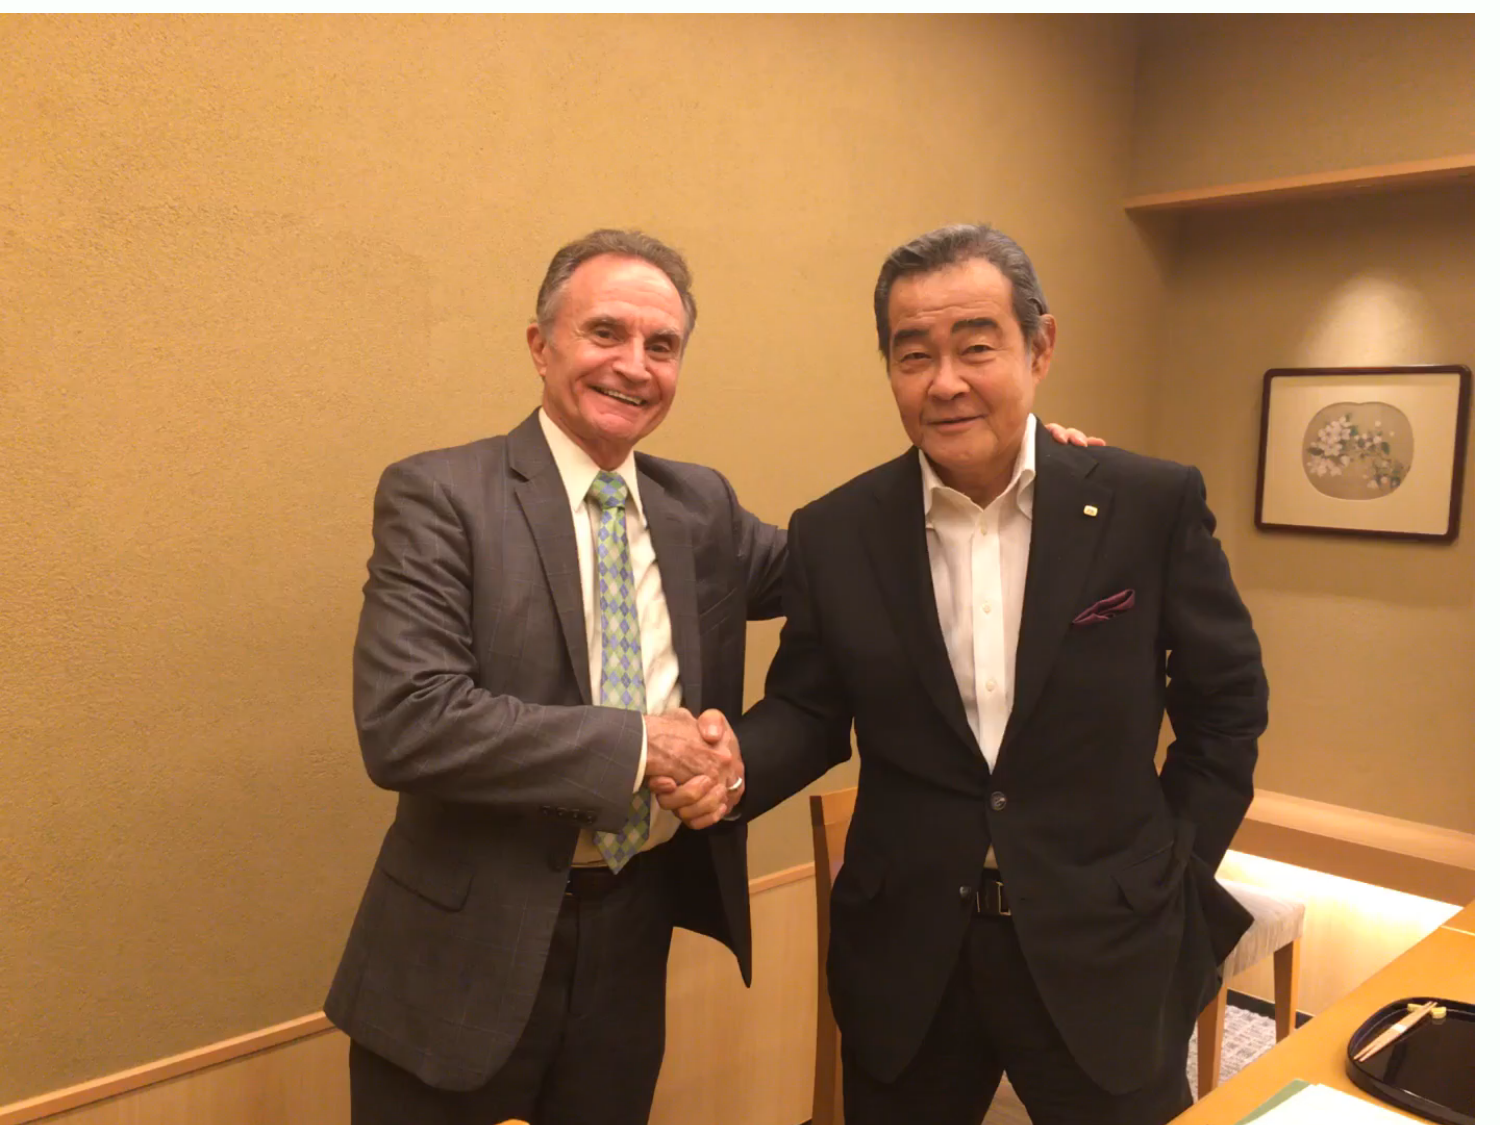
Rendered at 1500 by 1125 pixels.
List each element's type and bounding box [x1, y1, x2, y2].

text_box [0, 12, 1476, 1125]
